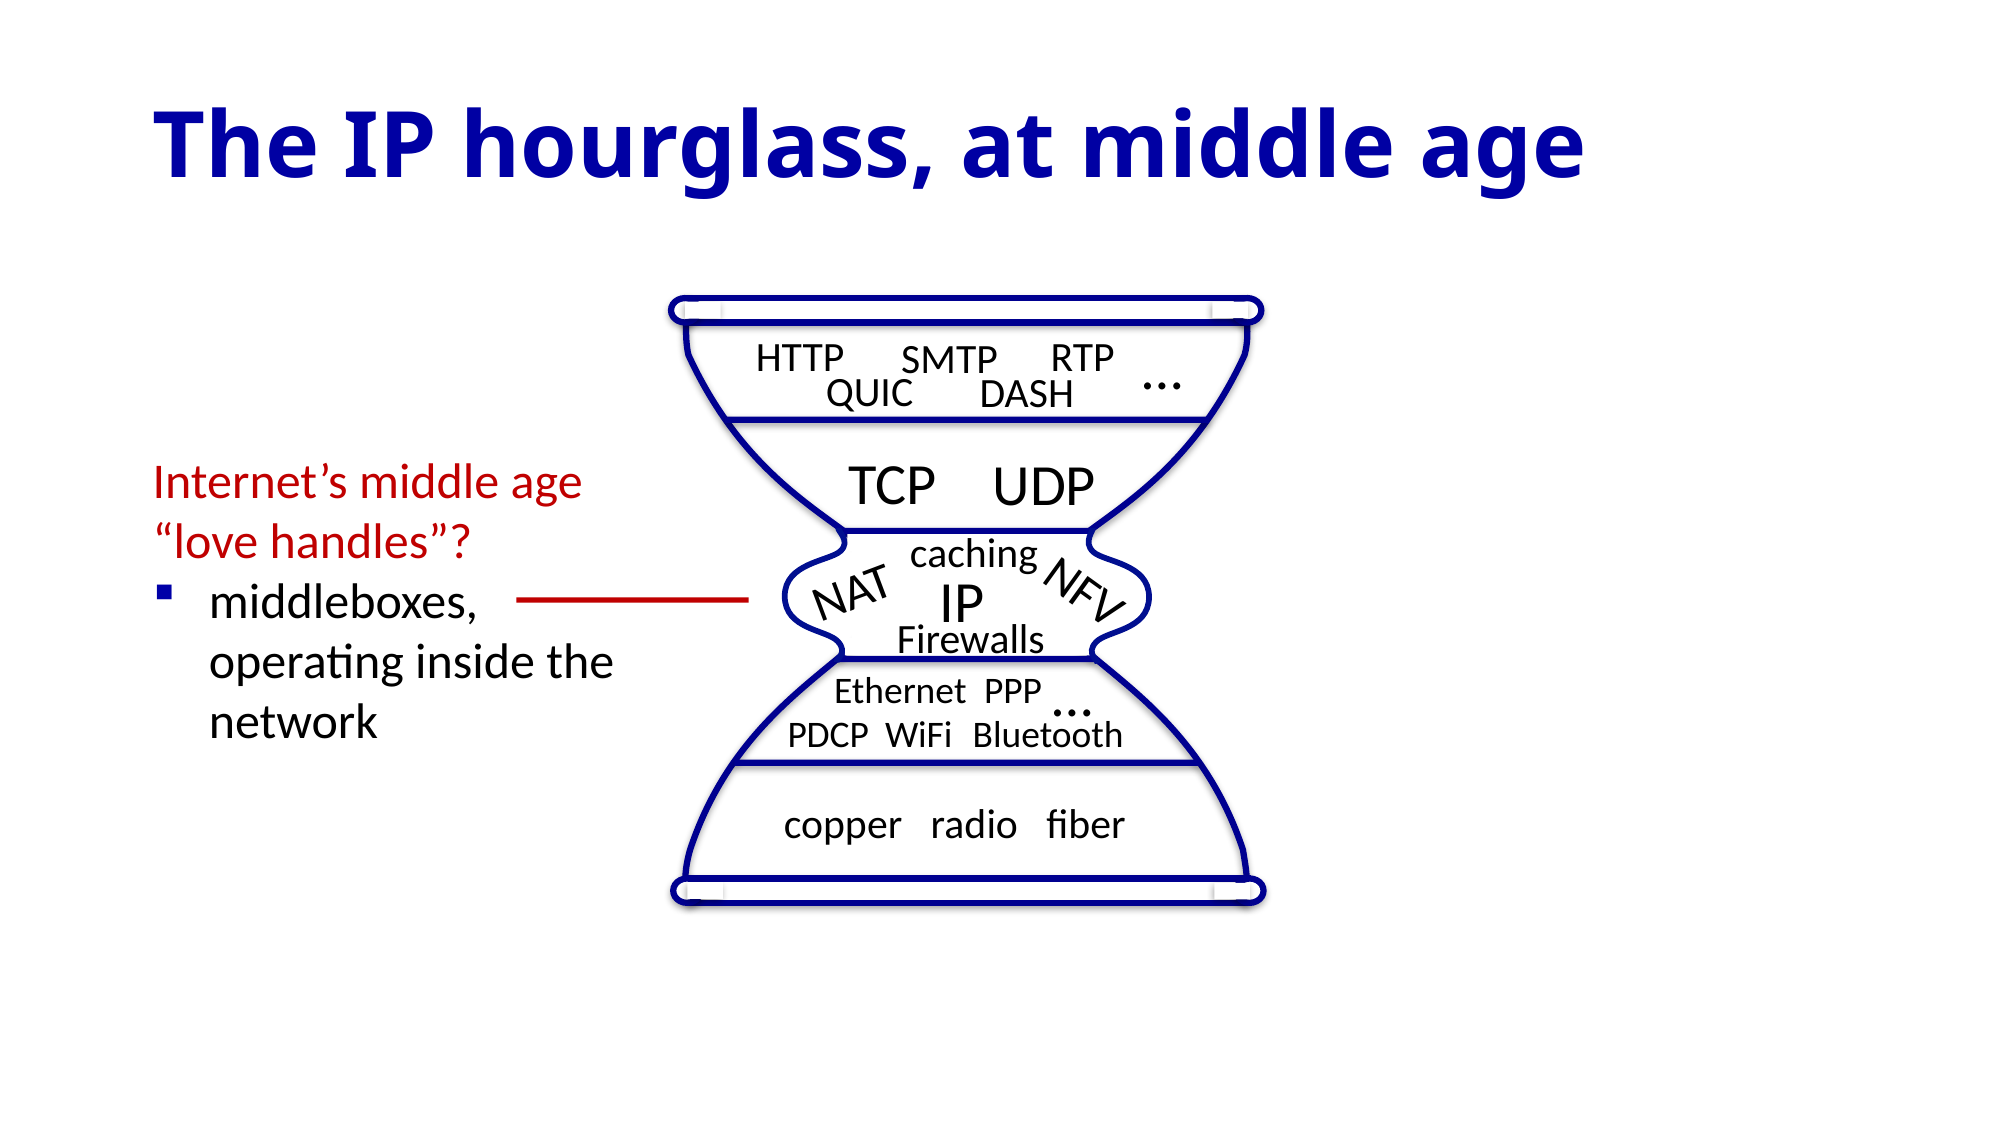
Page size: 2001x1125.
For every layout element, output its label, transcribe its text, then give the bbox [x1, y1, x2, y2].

text_box The IP hourglass, at middle age [137, 74, 1863, 221]
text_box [137, 440, 749, 757]
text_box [785, 517, 1155, 670]
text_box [670, 296, 1264, 904]
